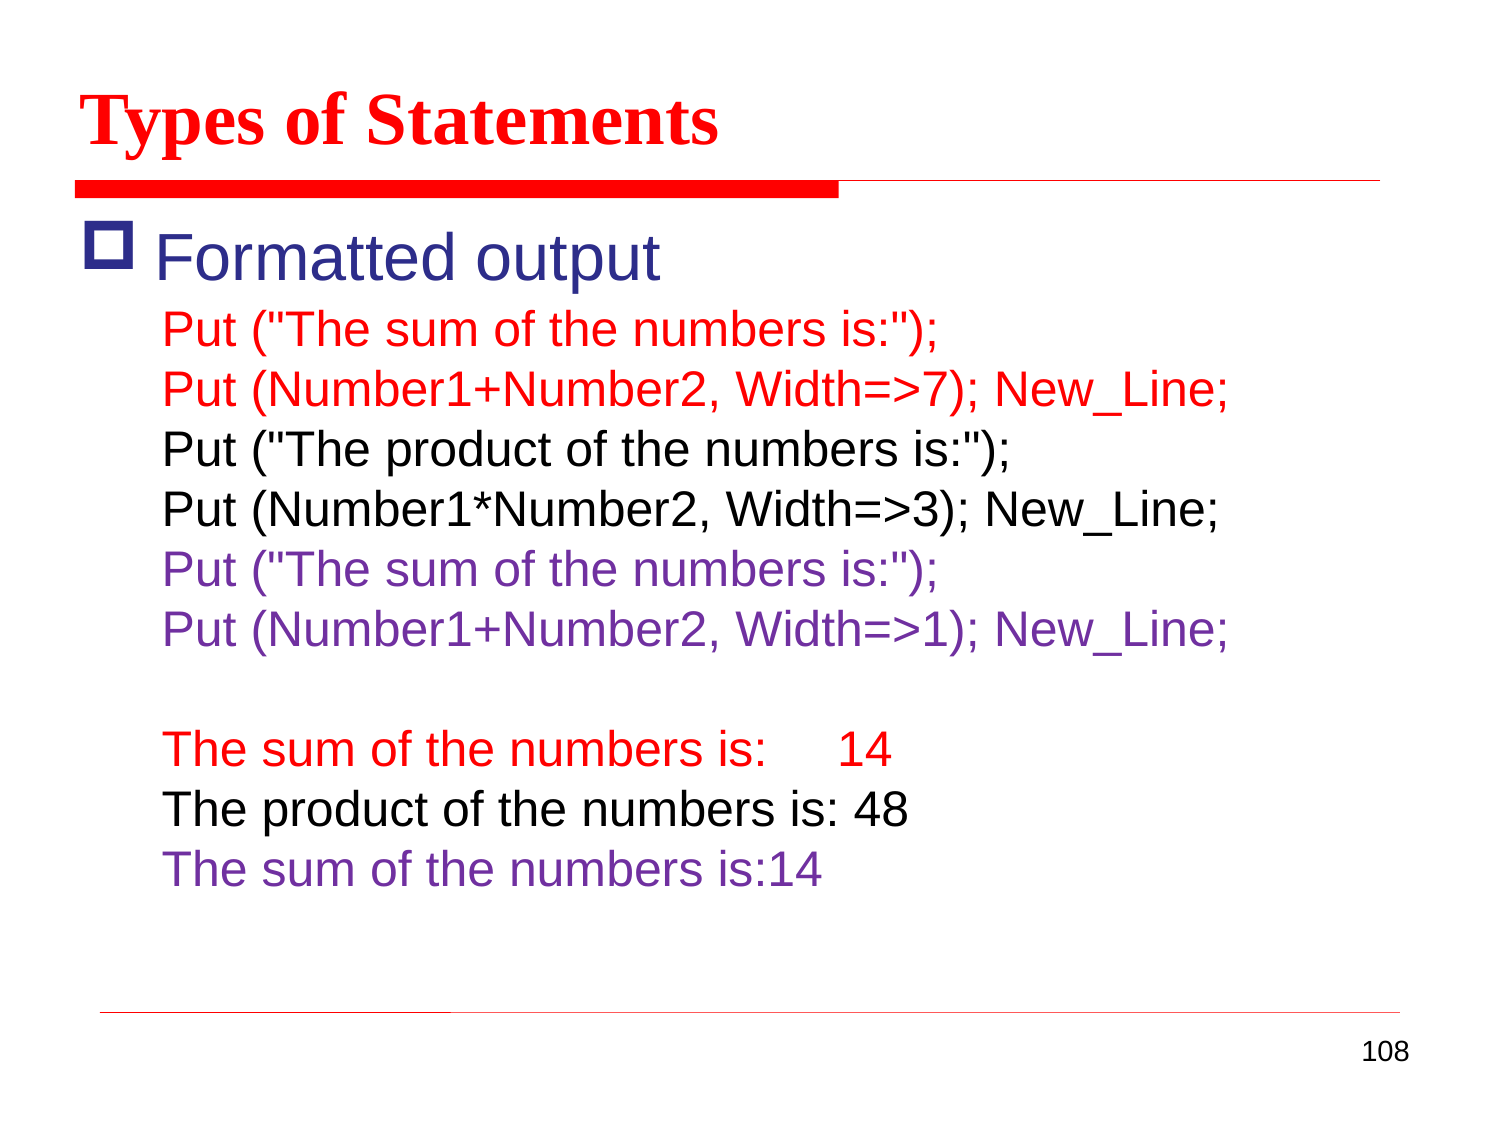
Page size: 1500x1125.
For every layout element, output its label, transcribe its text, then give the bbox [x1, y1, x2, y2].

text_box Formatted output [79, 243, 662, 294]
text_box Types of Statements [79, 89, 721, 161]
text_box Put ("The sum of the numbers is:"); Put (Number1+Number2, Width=>7); New_Line; Put ("The product of the numbers is:"); Put (Number1*Number2, Width=>3); New_Line; Put ("The sum of the numbers is:"); Put (Number1+Number2, Width=>1); New_Line; The sum of the numbers is: 14 The product of the numbers is: 48 The sum of the numbers is:14 [161, 296, 1231, 897]
slide_number 108 [1074, 1024, 1426, 1103]
